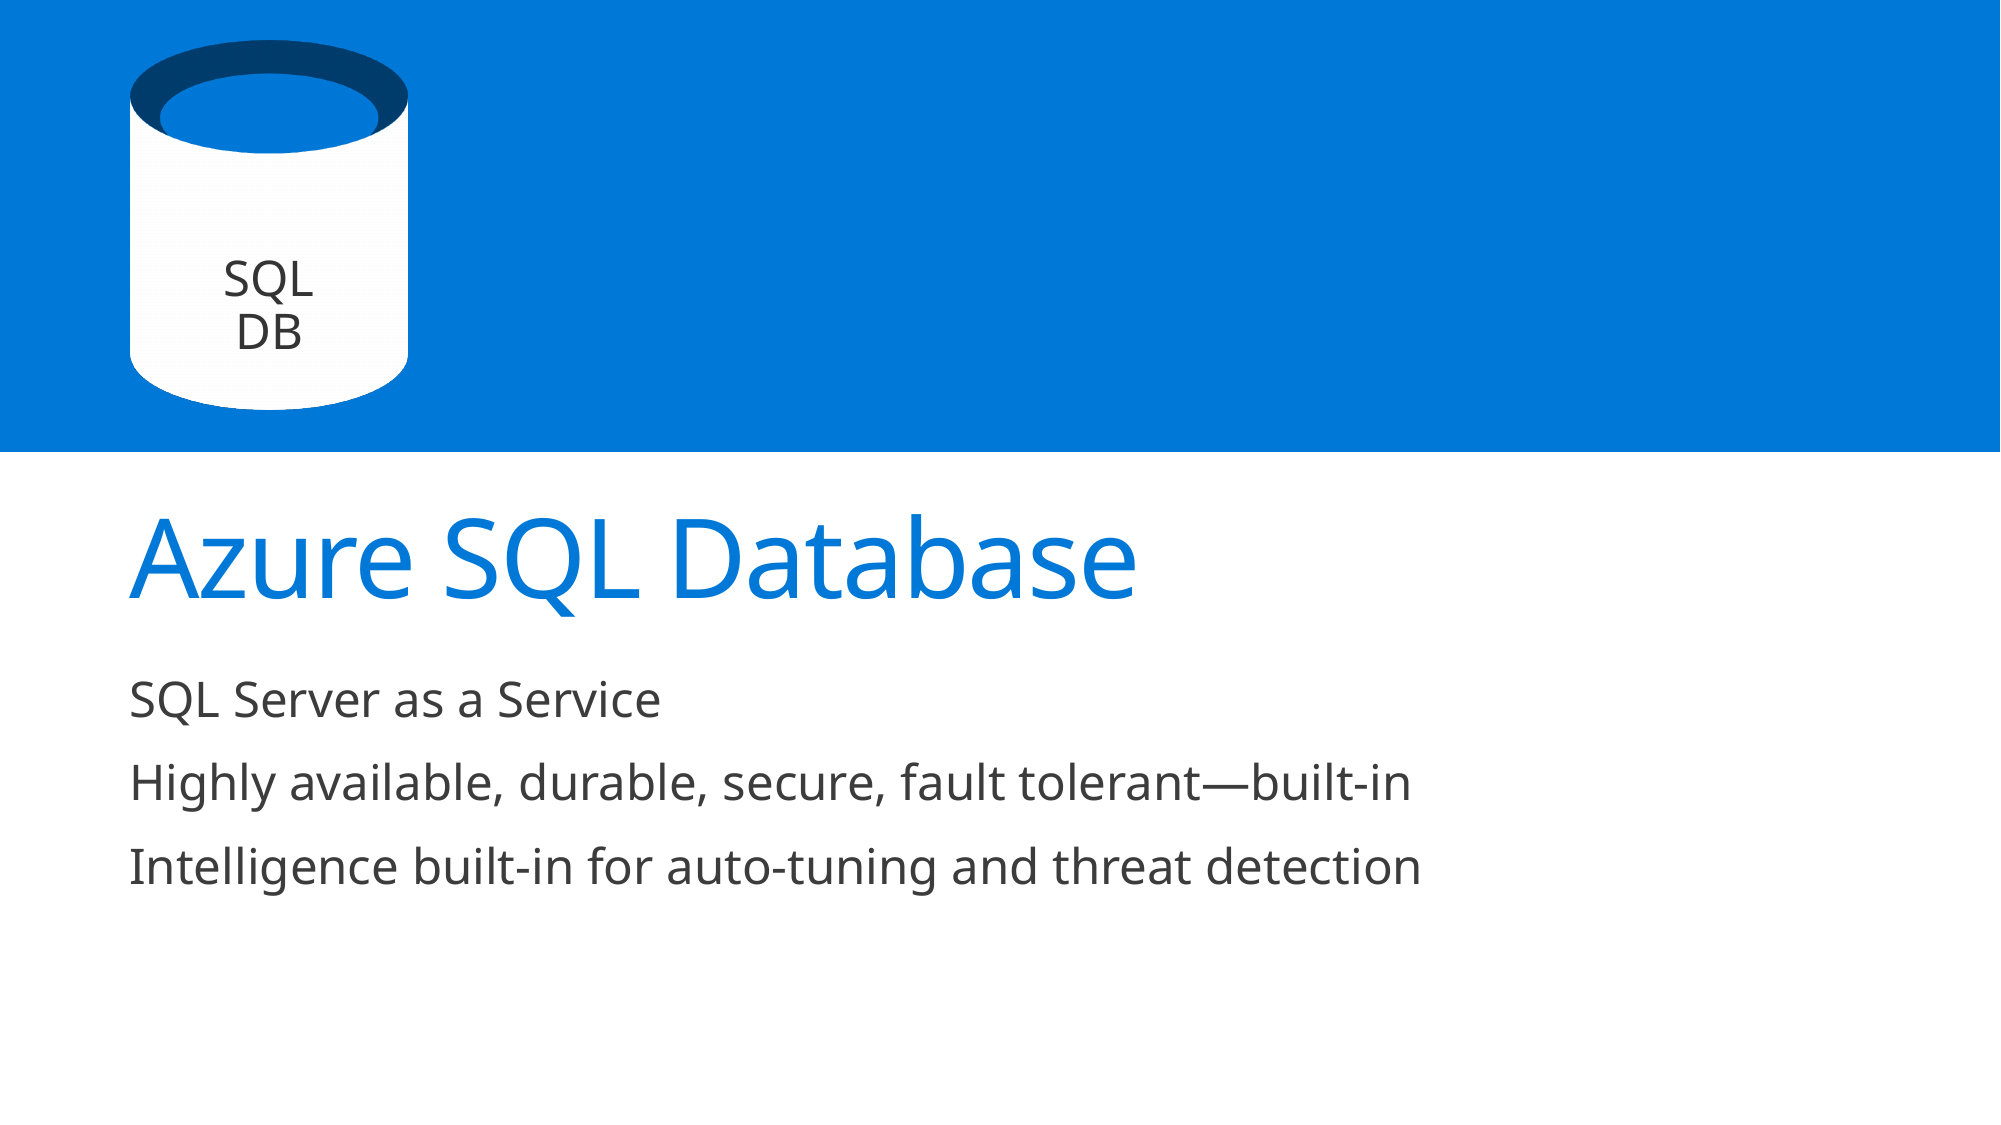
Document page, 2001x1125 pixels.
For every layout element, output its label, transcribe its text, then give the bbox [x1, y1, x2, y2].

text_box Azure SQL Database [105, 498, 1210, 624]
text_box [0, 451, 2000, 1125]
text_box SQL Server as a Service Highly available, durable, secure, fault tolerant—built-in Intelligence built-in for auto-tuning and threat detection [105, 660, 1932, 902]
picture [130, 40, 408, 410]
